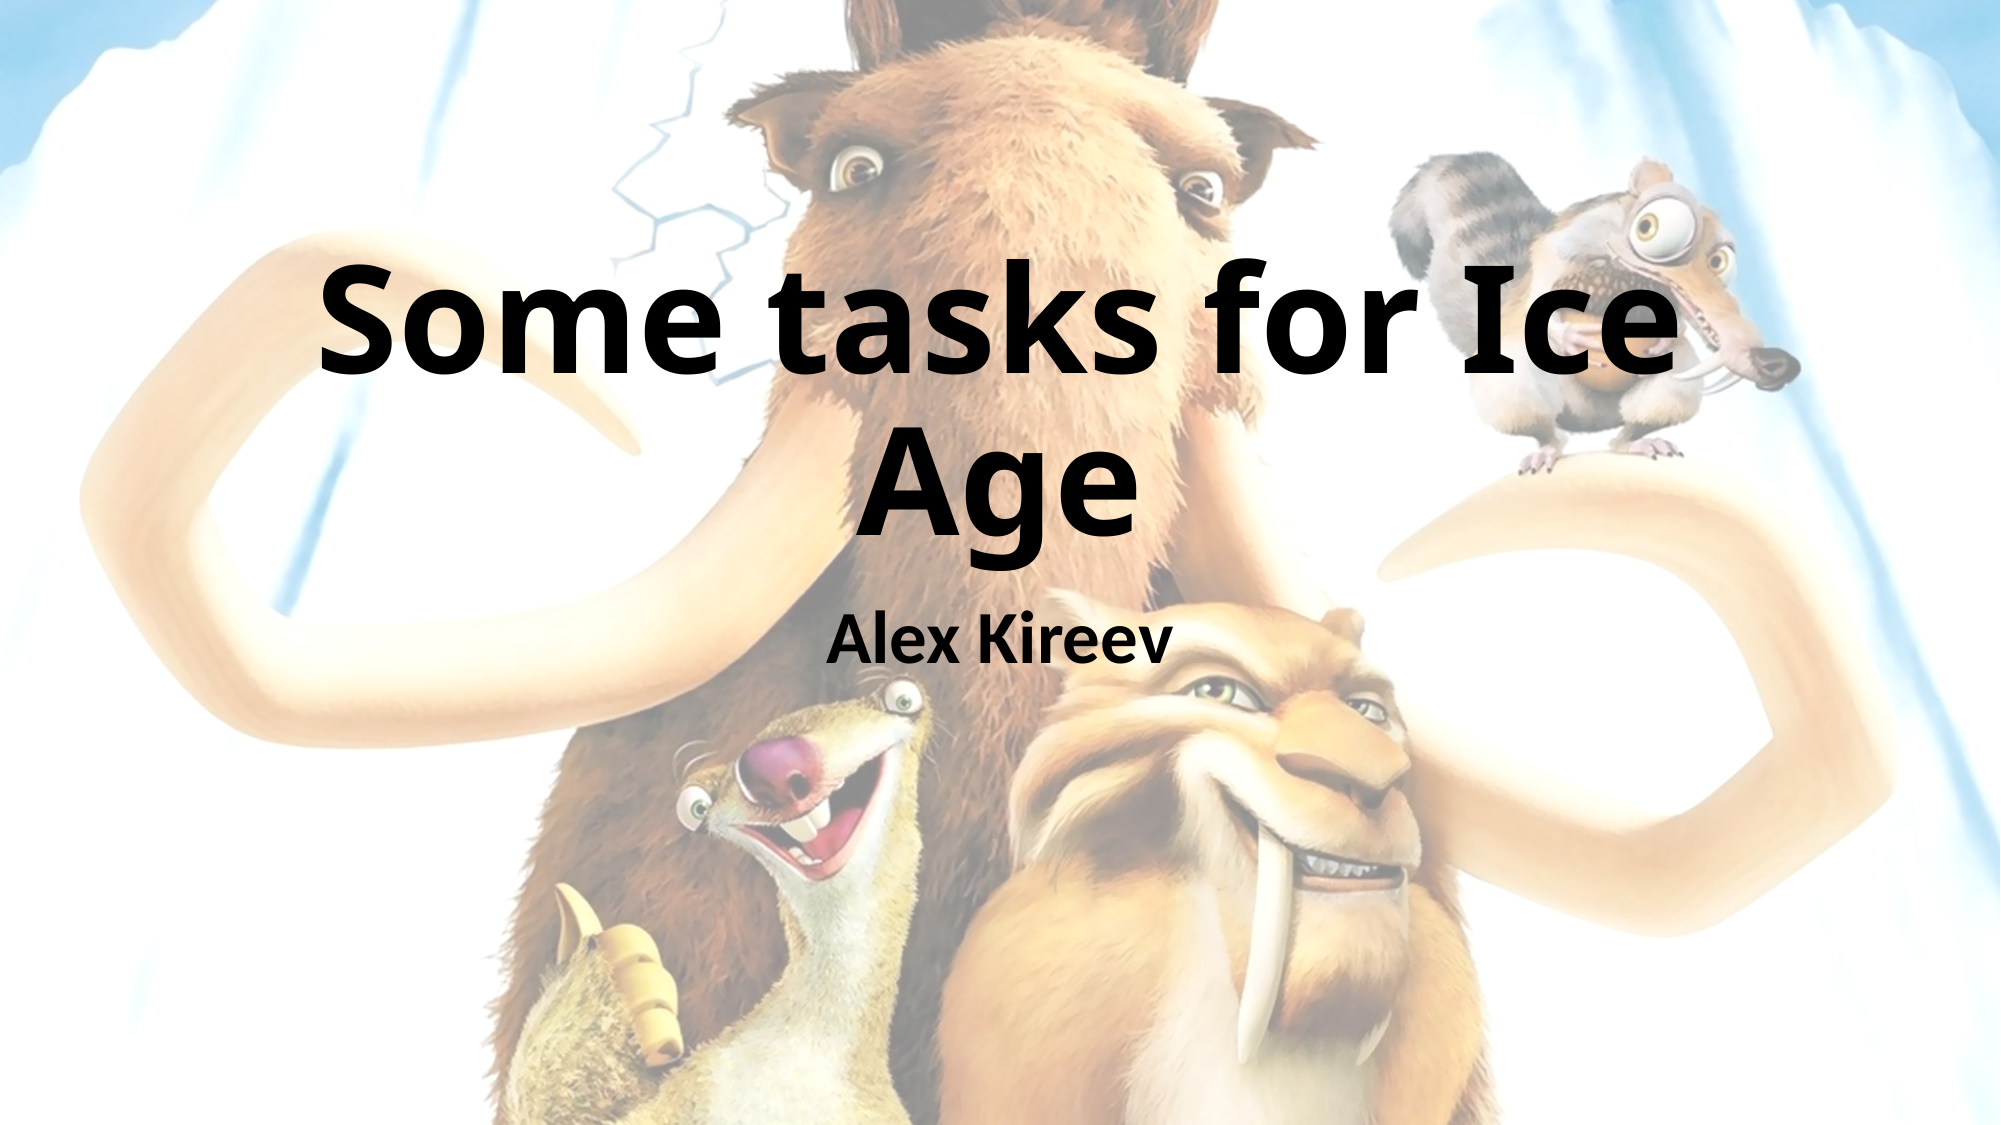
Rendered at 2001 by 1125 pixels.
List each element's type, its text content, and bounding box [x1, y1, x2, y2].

title Some tasks for Ice Age [249, 184, 1750, 576]
subtitle Alex Kireev [249, 590, 1750, 863]
